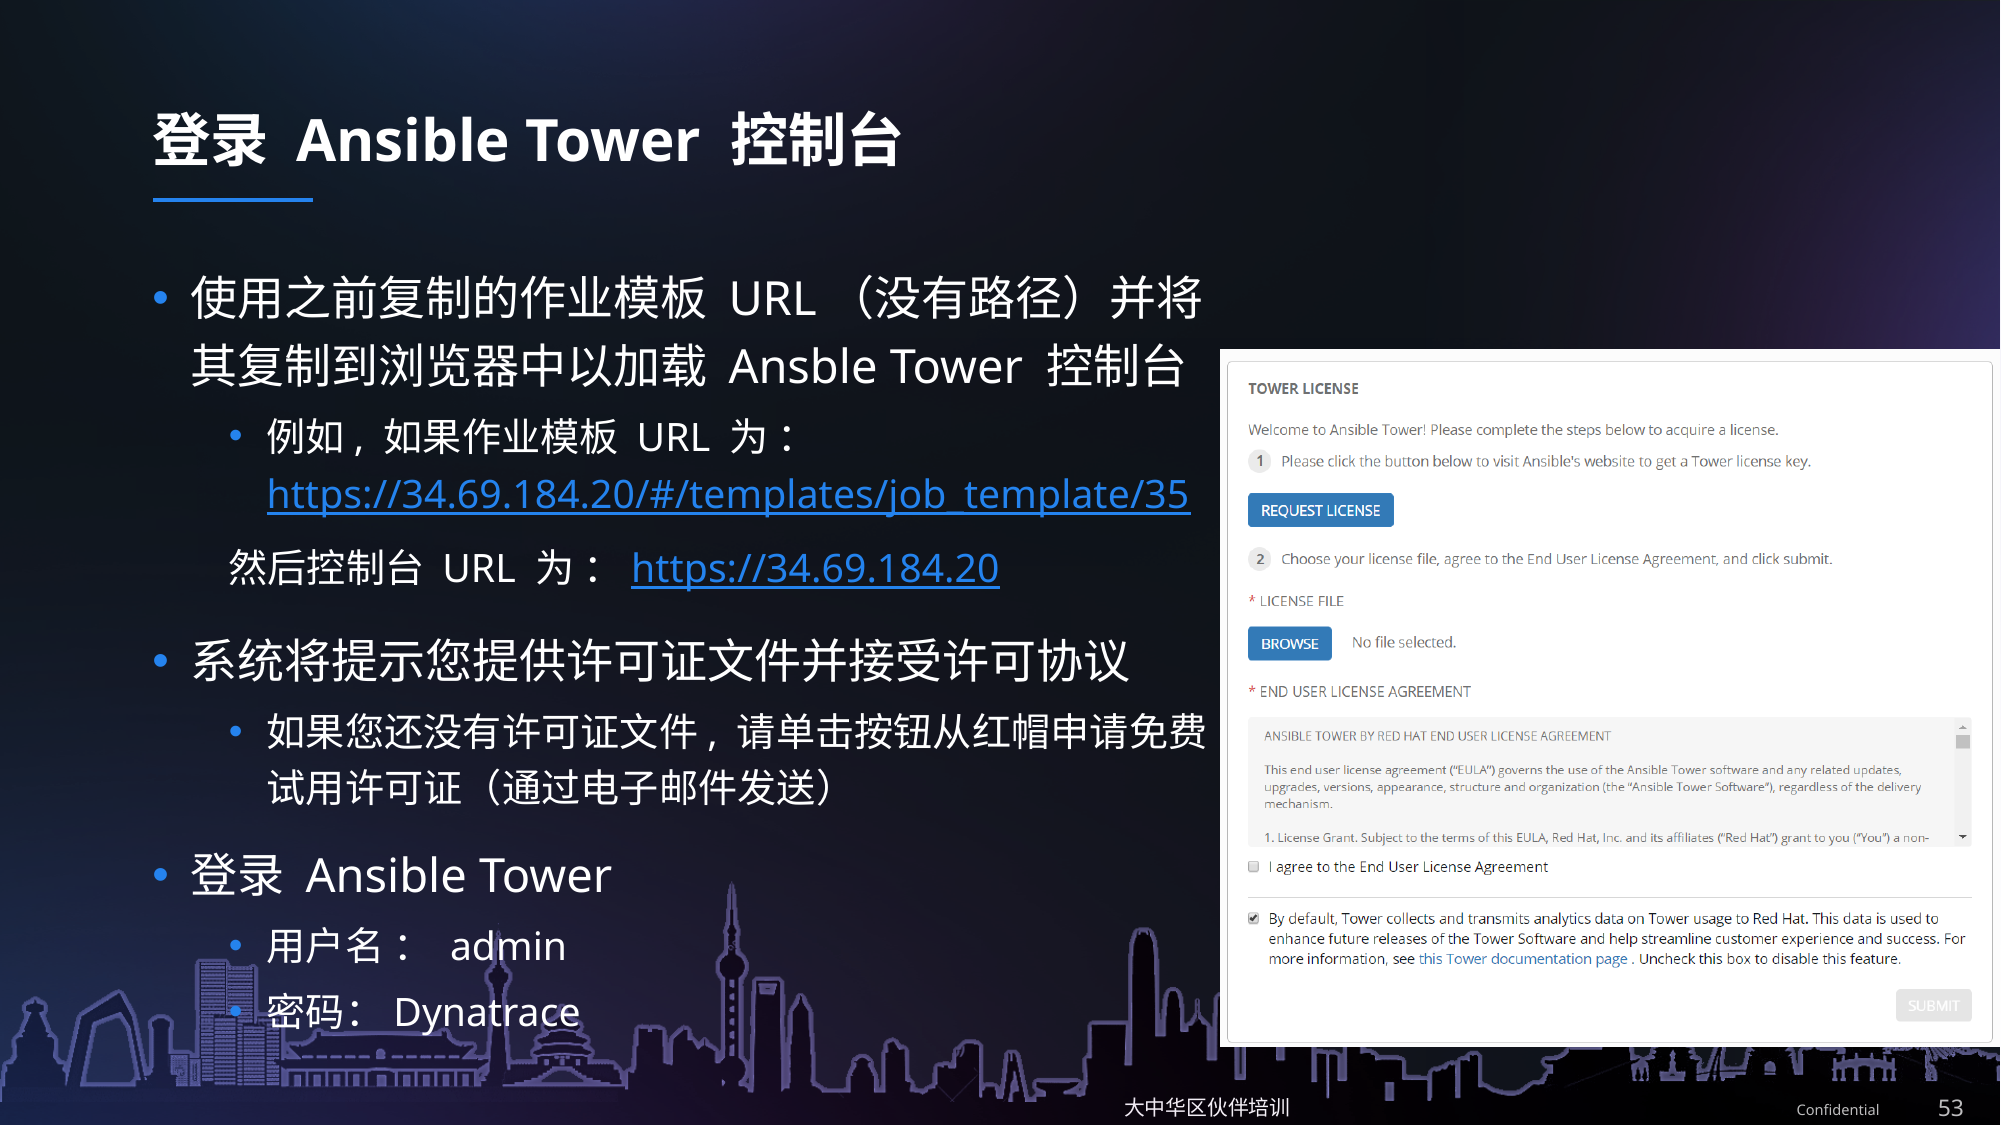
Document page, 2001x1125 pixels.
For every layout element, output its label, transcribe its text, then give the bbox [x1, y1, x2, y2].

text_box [1125, 1097, 1144, 1116]
list 使用之前复制的作业模板 URL（没有路径）并将其复制到浏览器中以加载 Ansble Tower 控制台 例如, 如果作业模板 URL 为 ：https://34.69.184.20/#/templates/job_template/35 然后控制台 URL 为 ：https://34.69.184.20 系统将提示您提供许可证文件并接受许可协议 如果您还没有许可证文件, 请单击按钮从红帽申请免费试用许可证（通过电子邮件发送） 登录 Ansible Tower 用户名 ： admin 密码：Dynatrace [137, 249, 1224, 1093]
picture [0, 0, 2000, 1125]
title 登录 Ansible Tower 控制台 [137, 59, 1863, 181]
